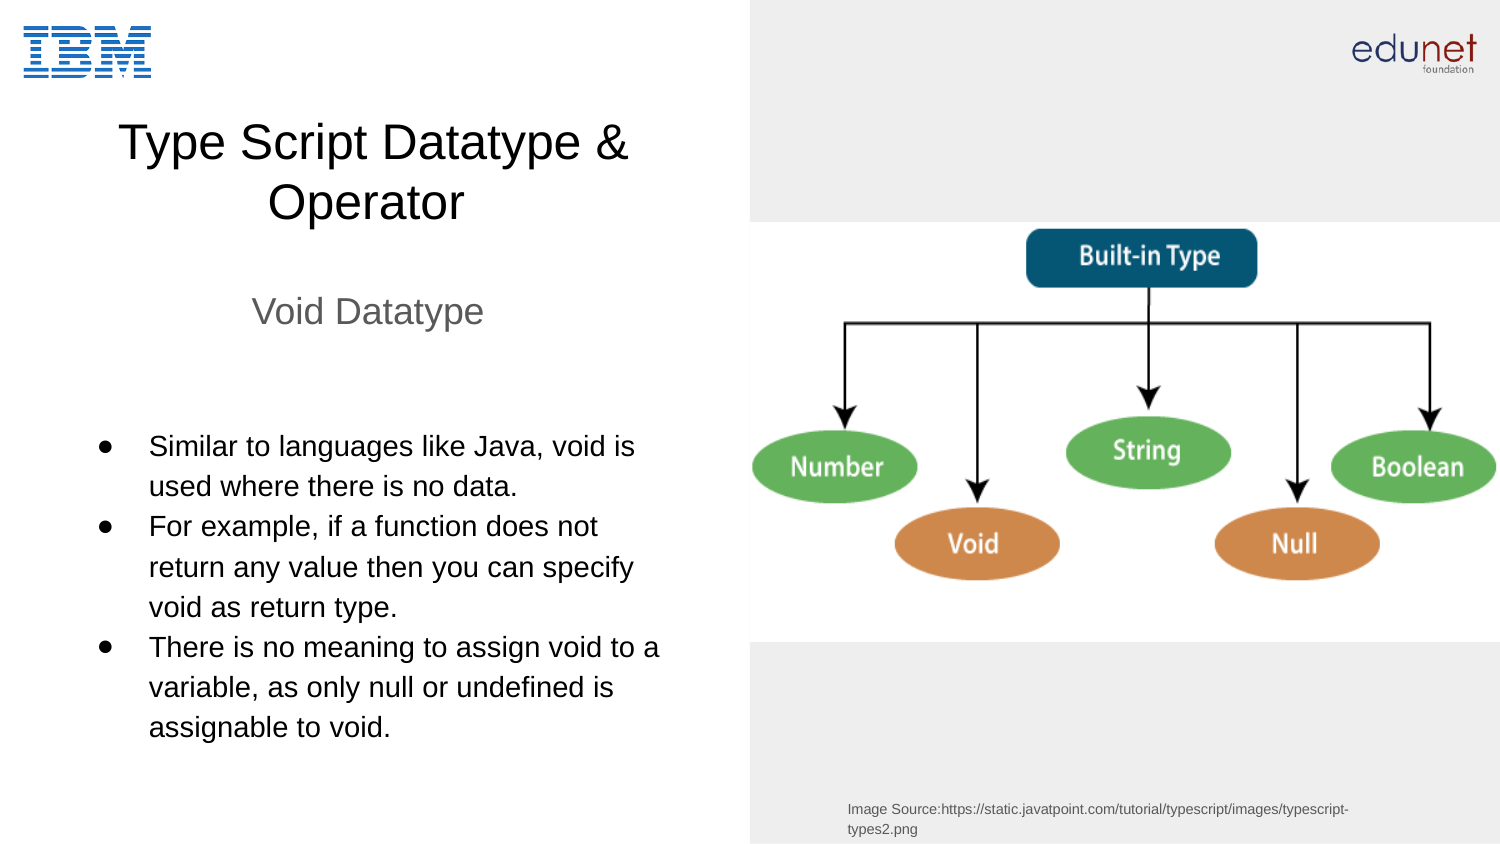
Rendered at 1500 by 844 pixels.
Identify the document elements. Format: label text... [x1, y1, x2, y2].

picture [23, 26, 151, 78]
title Type Script Datatype & Operator [41, 117, 706, 223]
list Image Source:https://static.javatpoint.com/tutorial/typescript/images/typescript-types2.png [832, 782, 1390, 812]
subtitle Void Datatype [41, 257, 706, 363]
picture [1350, 26, 1480, 78]
list Similar to languages like Java, void is used where there is no data. For example, if a function does not return any value then you can specify void as return type. There is no meaning to assign void to a variable, as only null or undefined is assignable to void. [58, 439, 689, 727]
picture [749, 221, 1500, 642]
